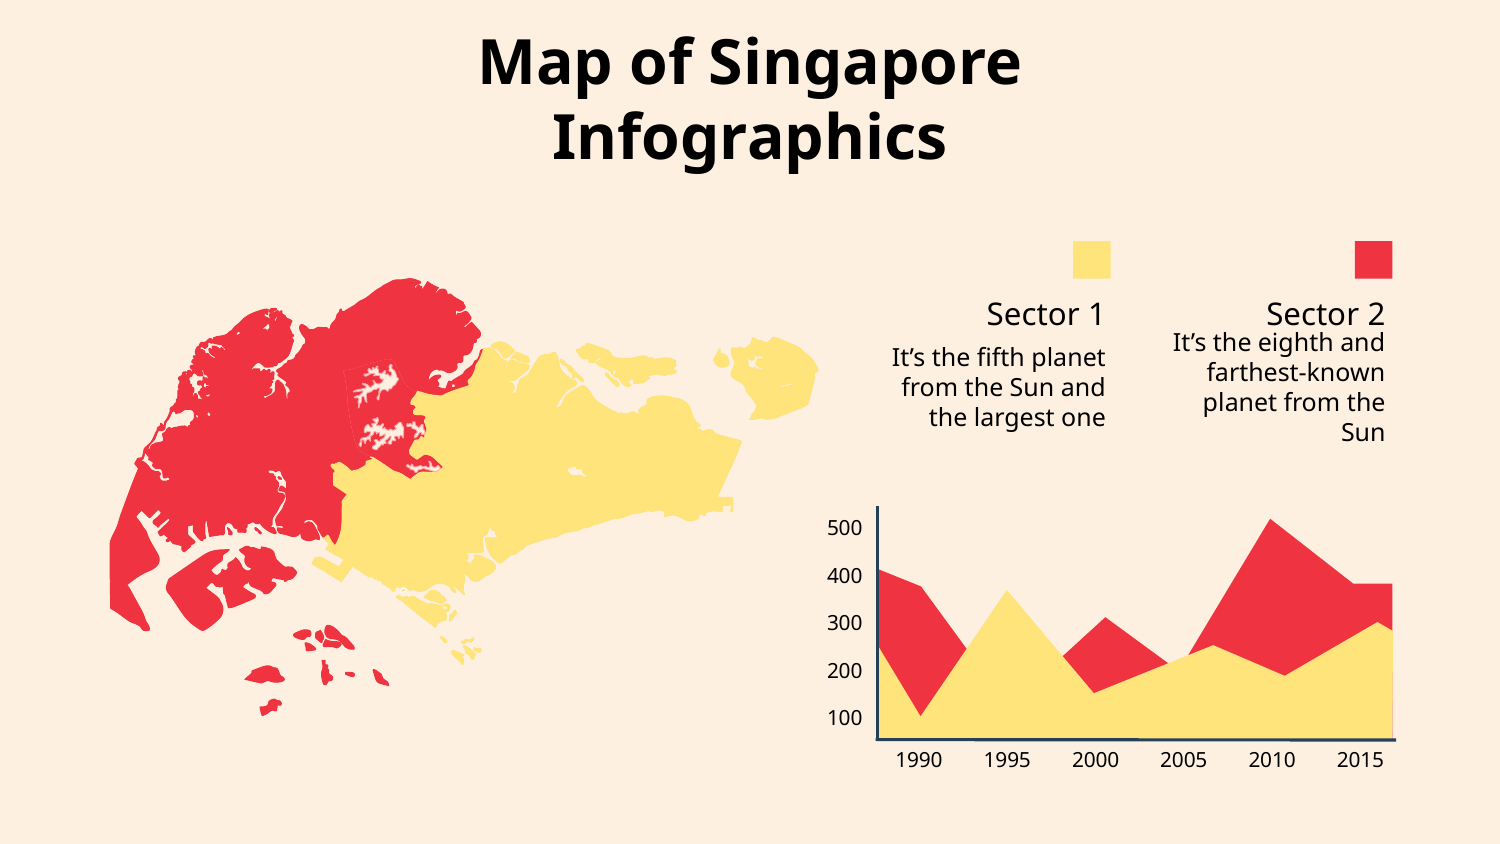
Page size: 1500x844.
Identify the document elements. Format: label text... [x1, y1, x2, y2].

text_box [1354, 241, 1393, 279]
text_box 2015 [1319, 744, 1401, 779]
text_box Sector 2 [1145, 291, 1401, 335]
text_box [1073, 241, 1111, 279]
text_box 1995 [966, 749, 1048, 779]
text_box Sector 1 [865, 291, 1122, 335]
text_box It’s the fifth planet from the Sun and the largest one [865, 338, 1122, 435]
title Map of Singapore Infographics [328, 67, 1172, 127]
text_box 400 [824, 555, 870, 594]
text_box 100 [807, 698, 870, 737]
text_box 200 [824, 650, 870, 690]
text_box It’s the eighth and farthest-known planet from the Sun [1145, 338, 1401, 435]
text_box 500 [824, 508, 871, 547]
text_box 2005 [1143, 749, 1225, 779]
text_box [875, 505, 1397, 741]
text_box 2000 [1054, 749, 1136, 779]
text_box 1990 [878, 749, 960, 779]
text_box 300 [824, 603, 870, 642]
text_box 2010 [1231, 749, 1313, 779]
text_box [109, 278, 819, 716]
